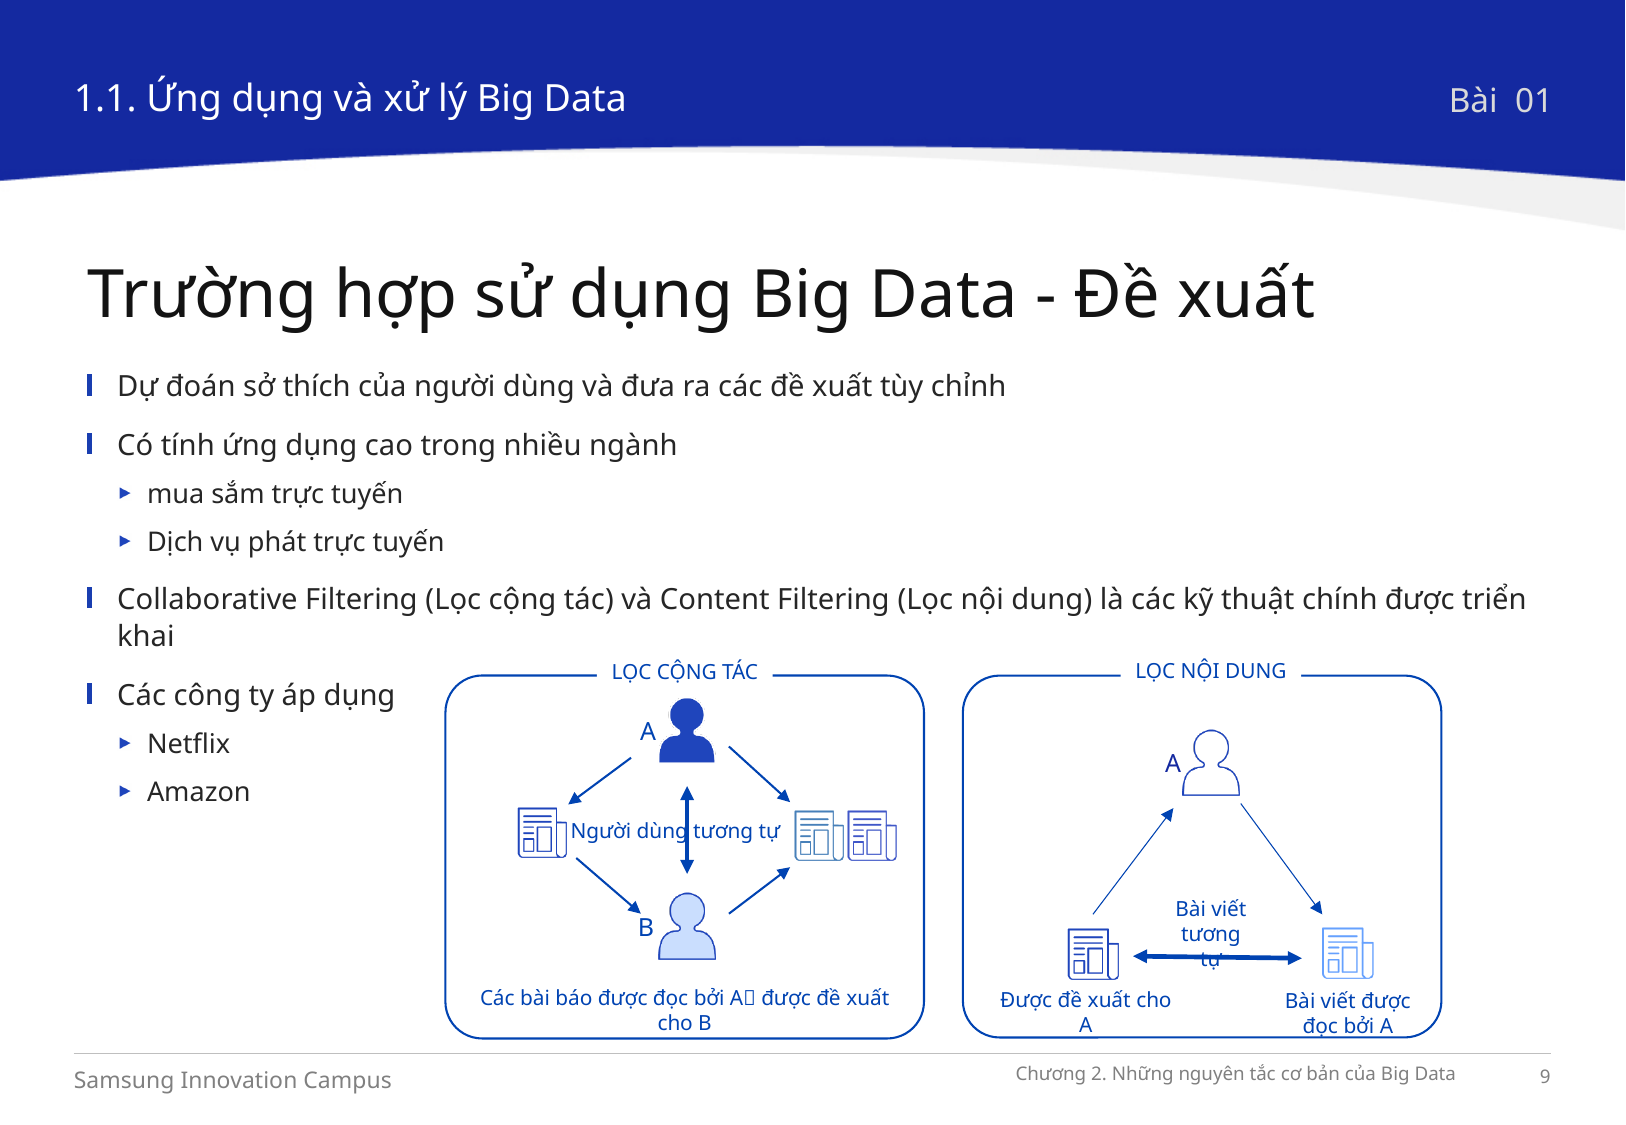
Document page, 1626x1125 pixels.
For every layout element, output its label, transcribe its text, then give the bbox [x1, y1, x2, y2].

picture [0, 0, 1625, 1125]
list Bài 01 [1423, 79, 1554, 120]
list 1.1. Ứng dụng và xử lý Big Data [73, 73, 1308, 119]
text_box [445, 650, 1442, 1046]
list Trường hợp sử dụng Big Data - Đề xuất [87, 249, 1531, 331]
list Dự đoán sở thích của người dùng và đưa ra các đề xuất tùy chỉnh Có tính ứng dụng cao trong nhiều ngành mua sắm trực tuyến Dịch vụ phát trực tuyến Collaborative Filtering (Lọc cộng tác) và Content Filtering (Lọc nội dung) là các kỹ thuật chính được triển khai Các công ty áp dụng Netflix Amazon [87, 365, 1531, 516]
